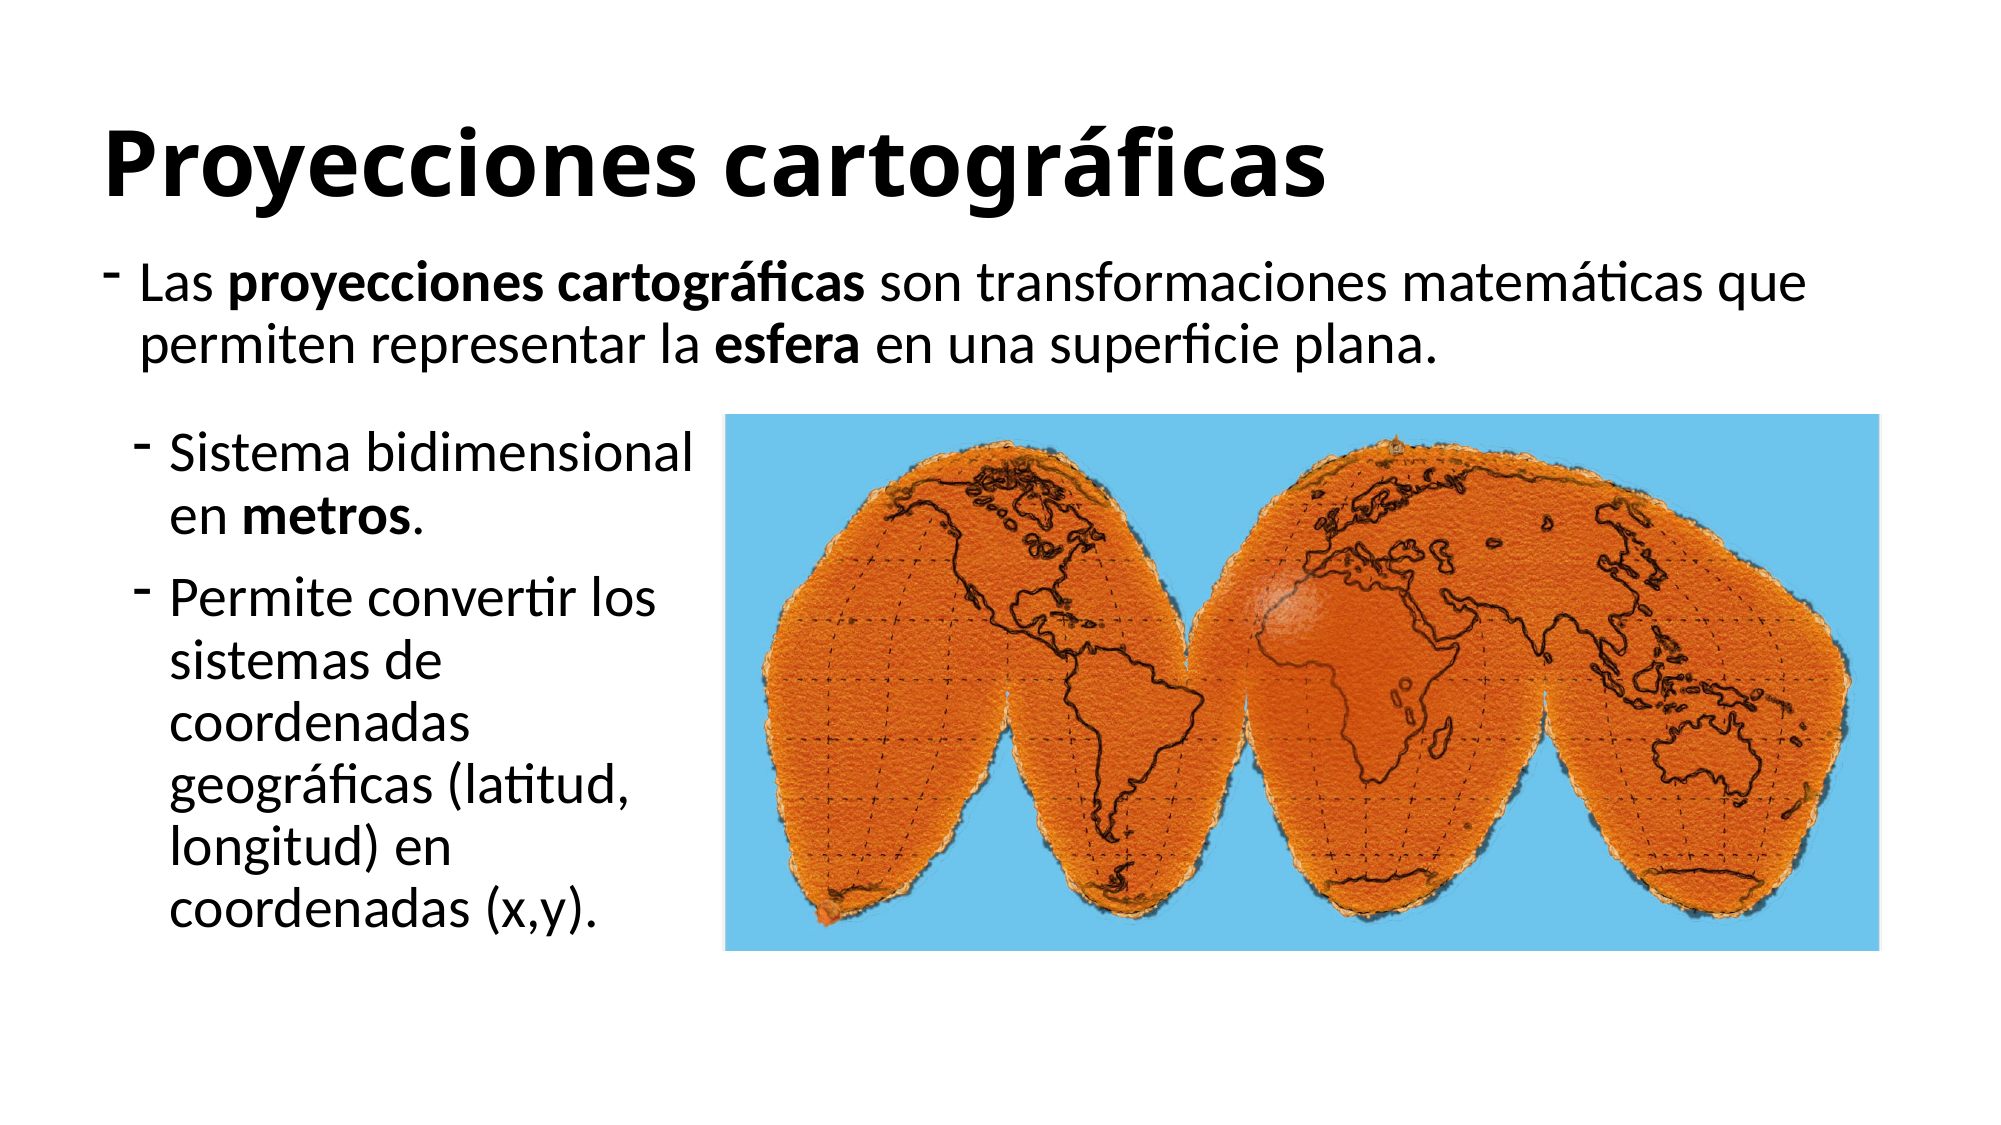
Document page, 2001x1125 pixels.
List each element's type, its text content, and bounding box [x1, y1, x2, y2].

title Proyecciones cartográficas [86, 90, 1812, 243]
list Las proyecciones cartográficas son transformaciones matemáticas que permiten representar la esfera en una superficie plana. [86, 243, 1954, 397]
text_box Sistema bidimensional en metros. Permite convertir los sistemas de coordenadas geográficas (latitud, longitud) en coordenadas (x,y). [117, 414, 715, 1007]
picture [721, 414, 1883, 951]
